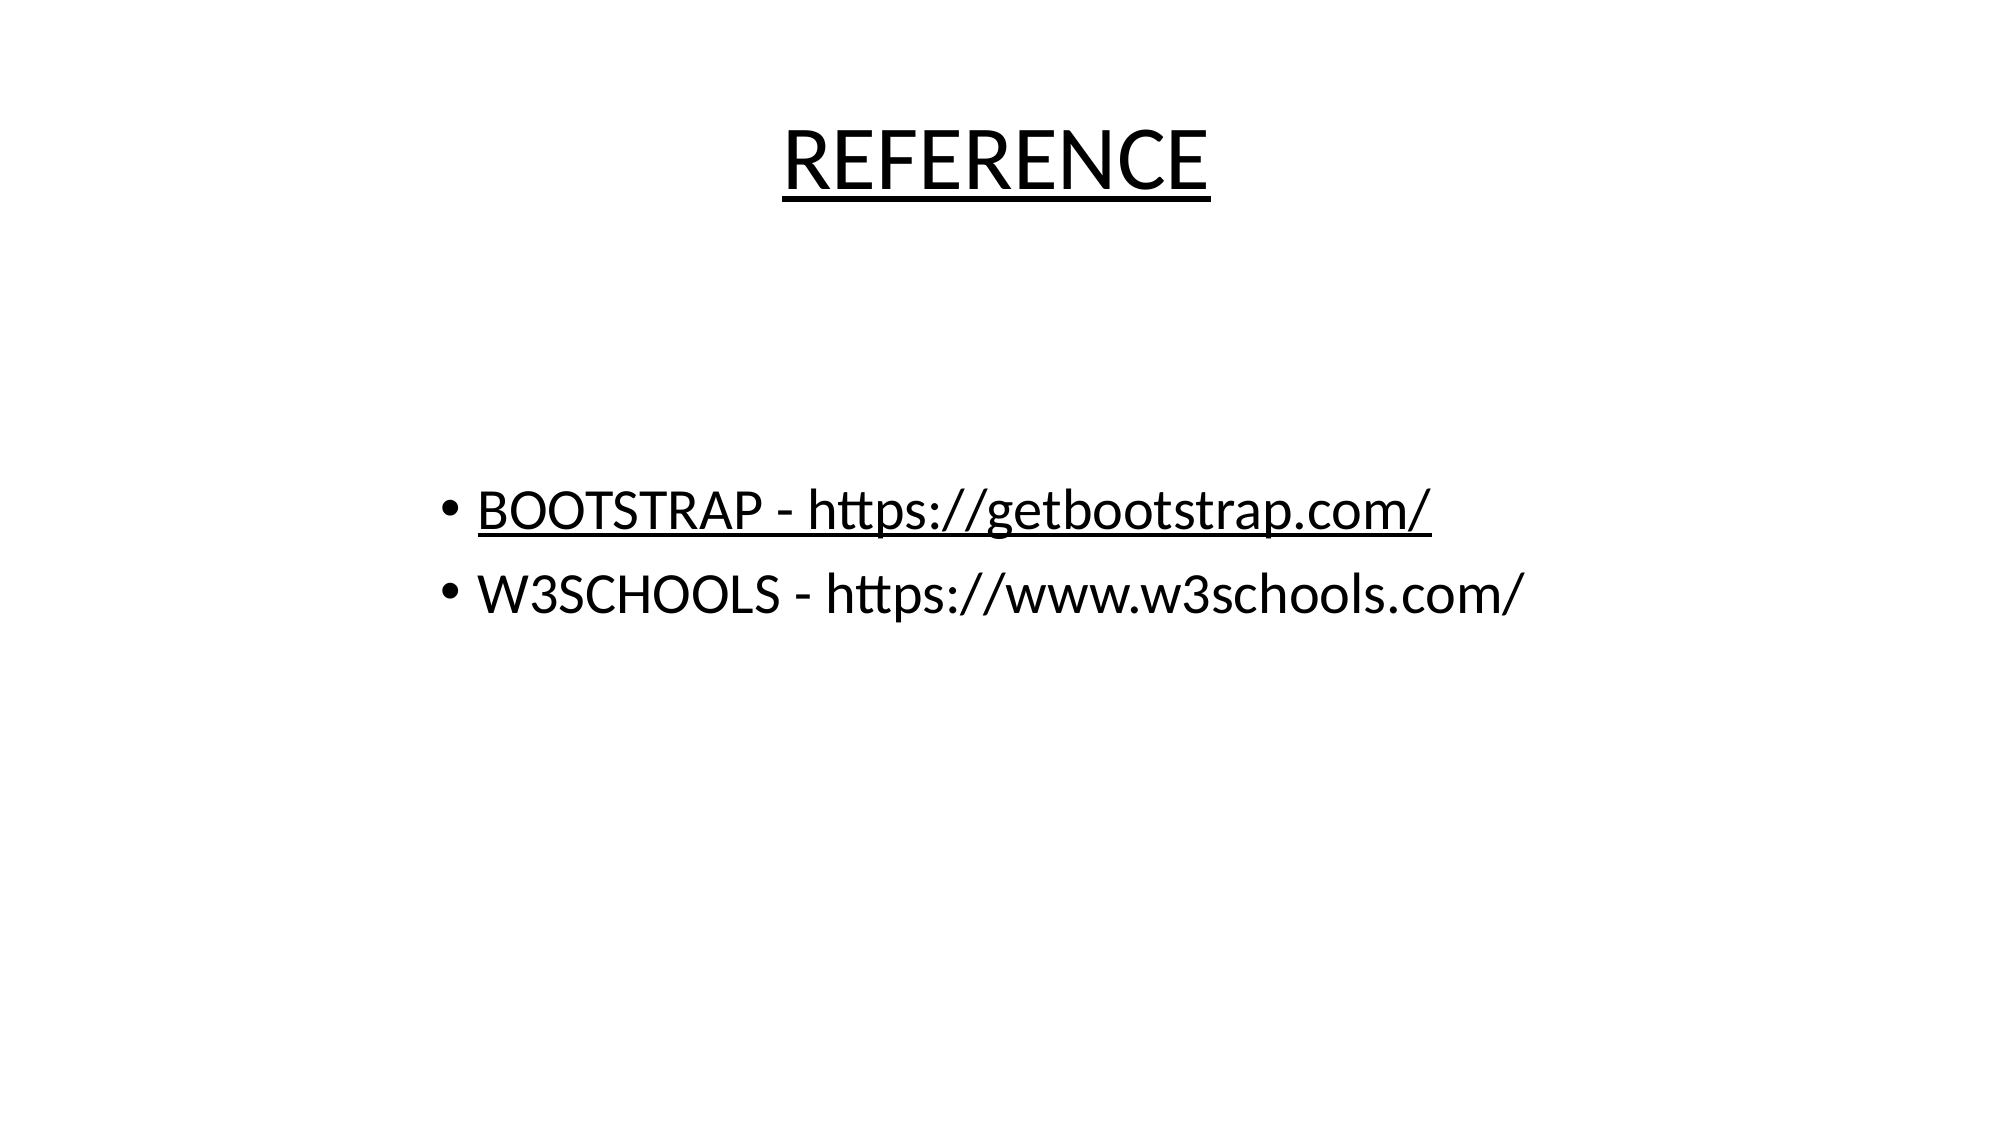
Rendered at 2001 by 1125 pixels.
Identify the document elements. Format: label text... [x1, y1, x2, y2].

list BOOTSTRAP - https://getbootstrap.com/ W3SCHOOLS - https://www.w3schools.com/ [425, 471, 1573, 1125]
title REFERENCE [767, 50, 1231, 271]
